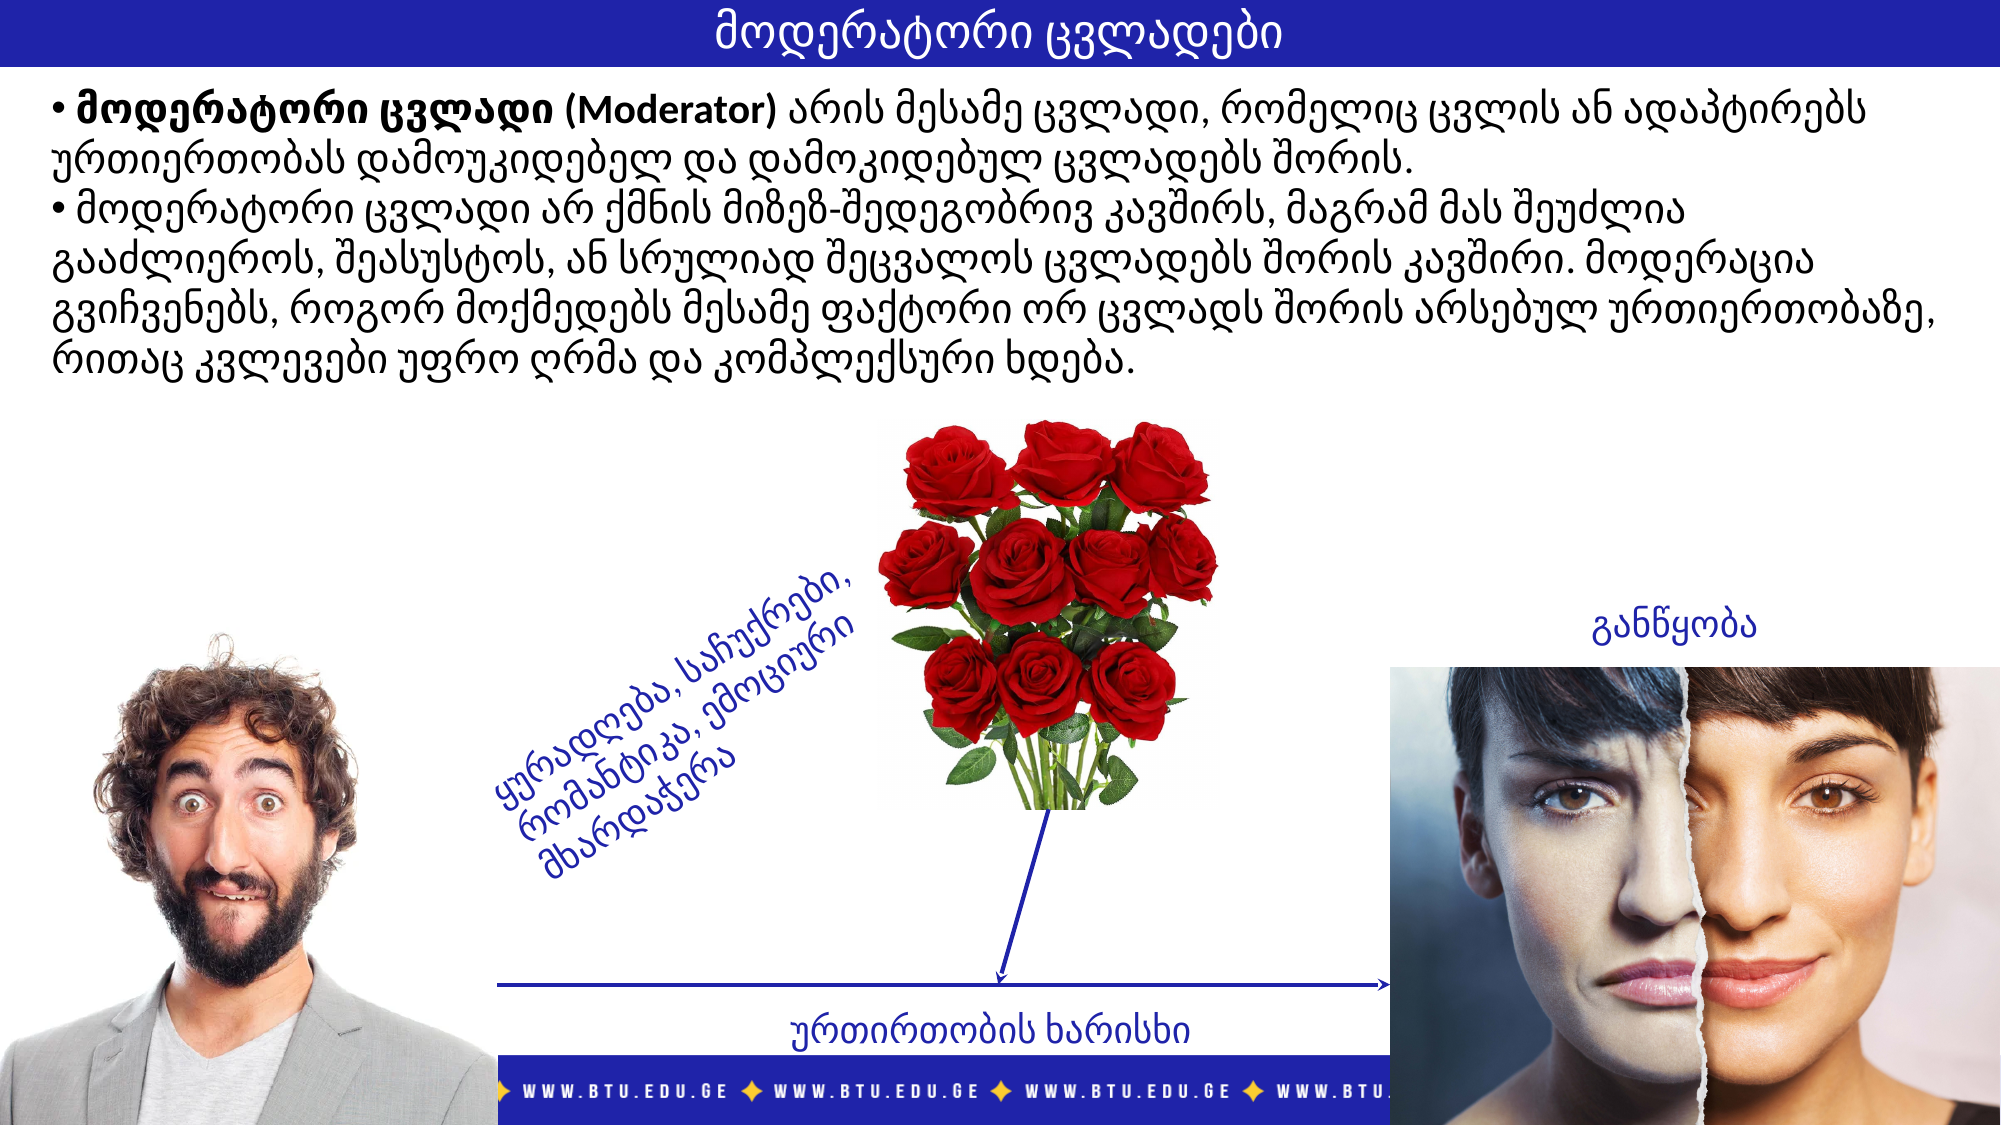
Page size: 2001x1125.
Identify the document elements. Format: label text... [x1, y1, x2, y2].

title მოდერატორი ცვლადები [0, 0, 2000, 67]
text_box განწყობა [1576, 592, 1805, 653]
text_box ურთირთობის ხარისხი [775, 998, 1309, 1059]
text_box ყურადღება, საჩუქრები, რომანტიკა, ემოციური მხარდაჭერა [498, 510, 877, 904]
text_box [998, 809, 1049, 985]
text_box მოდერატორი ცვლადი (Moderator) არის მესამე ცვლადი, რომელიც ცვლის ან ადაპტირებს ურთიერთობას დამოუკიდებელ და დამოკიდებულ ცვლადებს შორის. მოდერატორი ცვლადი არ ქმნის მიზეზ-შედეგობრივ კავშირს, მაგრამ მას შეუძლია გააძლიეროს, შეასუსტოს, ან სრულიად შეცვალოს ცვლადებს შორის კავშირი. მოდერაცია გვიჩვენებს, როგორ მოქმედებს მესამე ფაქტორი ორ ცვლადს შორის არსებულ ურთიერთობაზე, რითაც კვლევები უფრო ღრმა და კომპლექსური ხდება. [36, 74, 1955, 390]
picture [0, 0, 2001, 1125]
